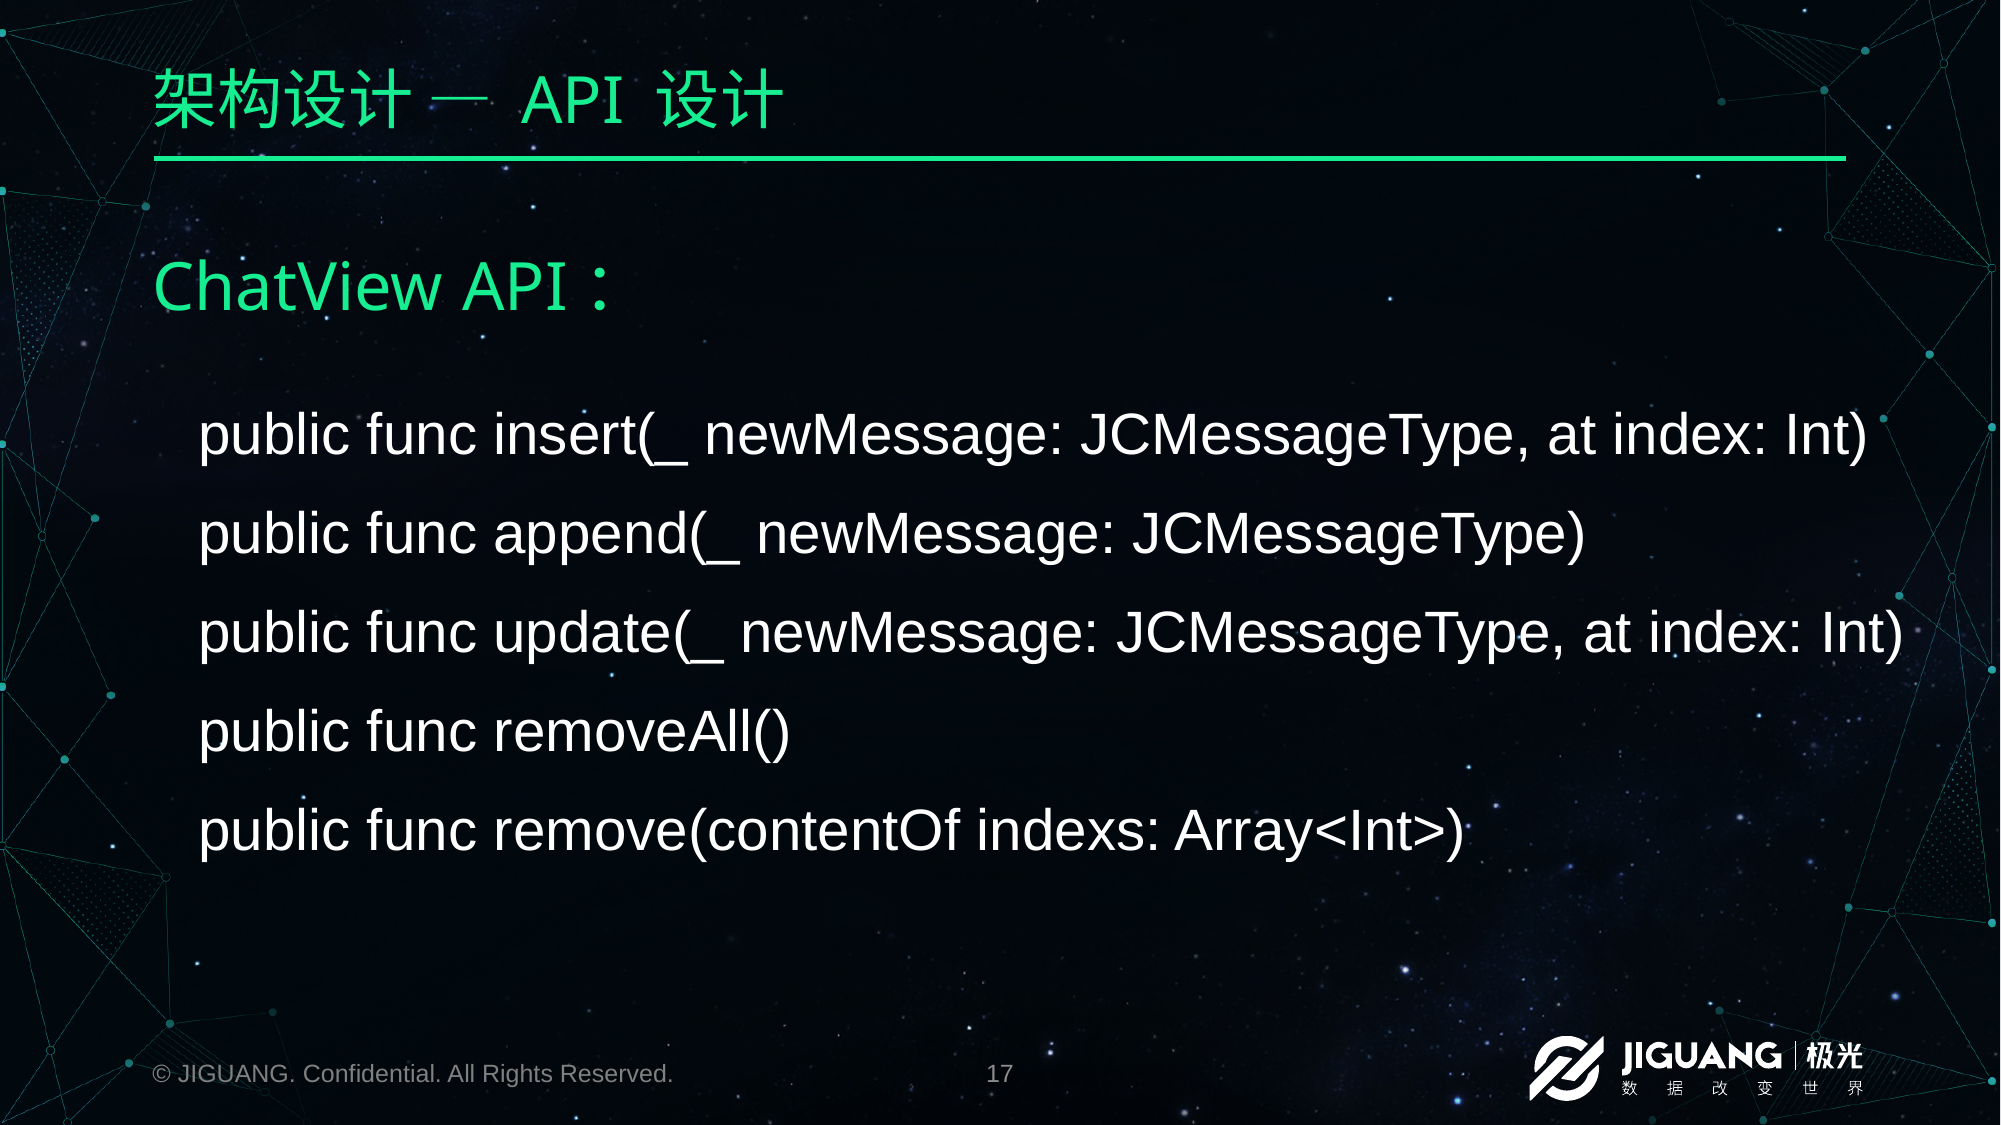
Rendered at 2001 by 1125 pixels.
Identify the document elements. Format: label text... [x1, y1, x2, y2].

picture [0, 0, 2001, 1125]
footer © JIGUANG. Confidential. All Rights Reserved. [137, 1042, 813, 1103]
text_box public func insert(_ newMessage: JCMessageType, at index: Int) public func append(_ newMessage: JCMessageType) public func update(_ newMessage: JCMessageType, at index: Int) public func removeAll() public func remove(contentOf indexs: Array<Int>) [183, 358, 1764, 900]
text_box ChatView API： [137, 208, 620, 359]
slide_number 17 [927, 1042, 1073, 1103]
title 架构设计 — API 设计 [137, 59, 1863, 146]
